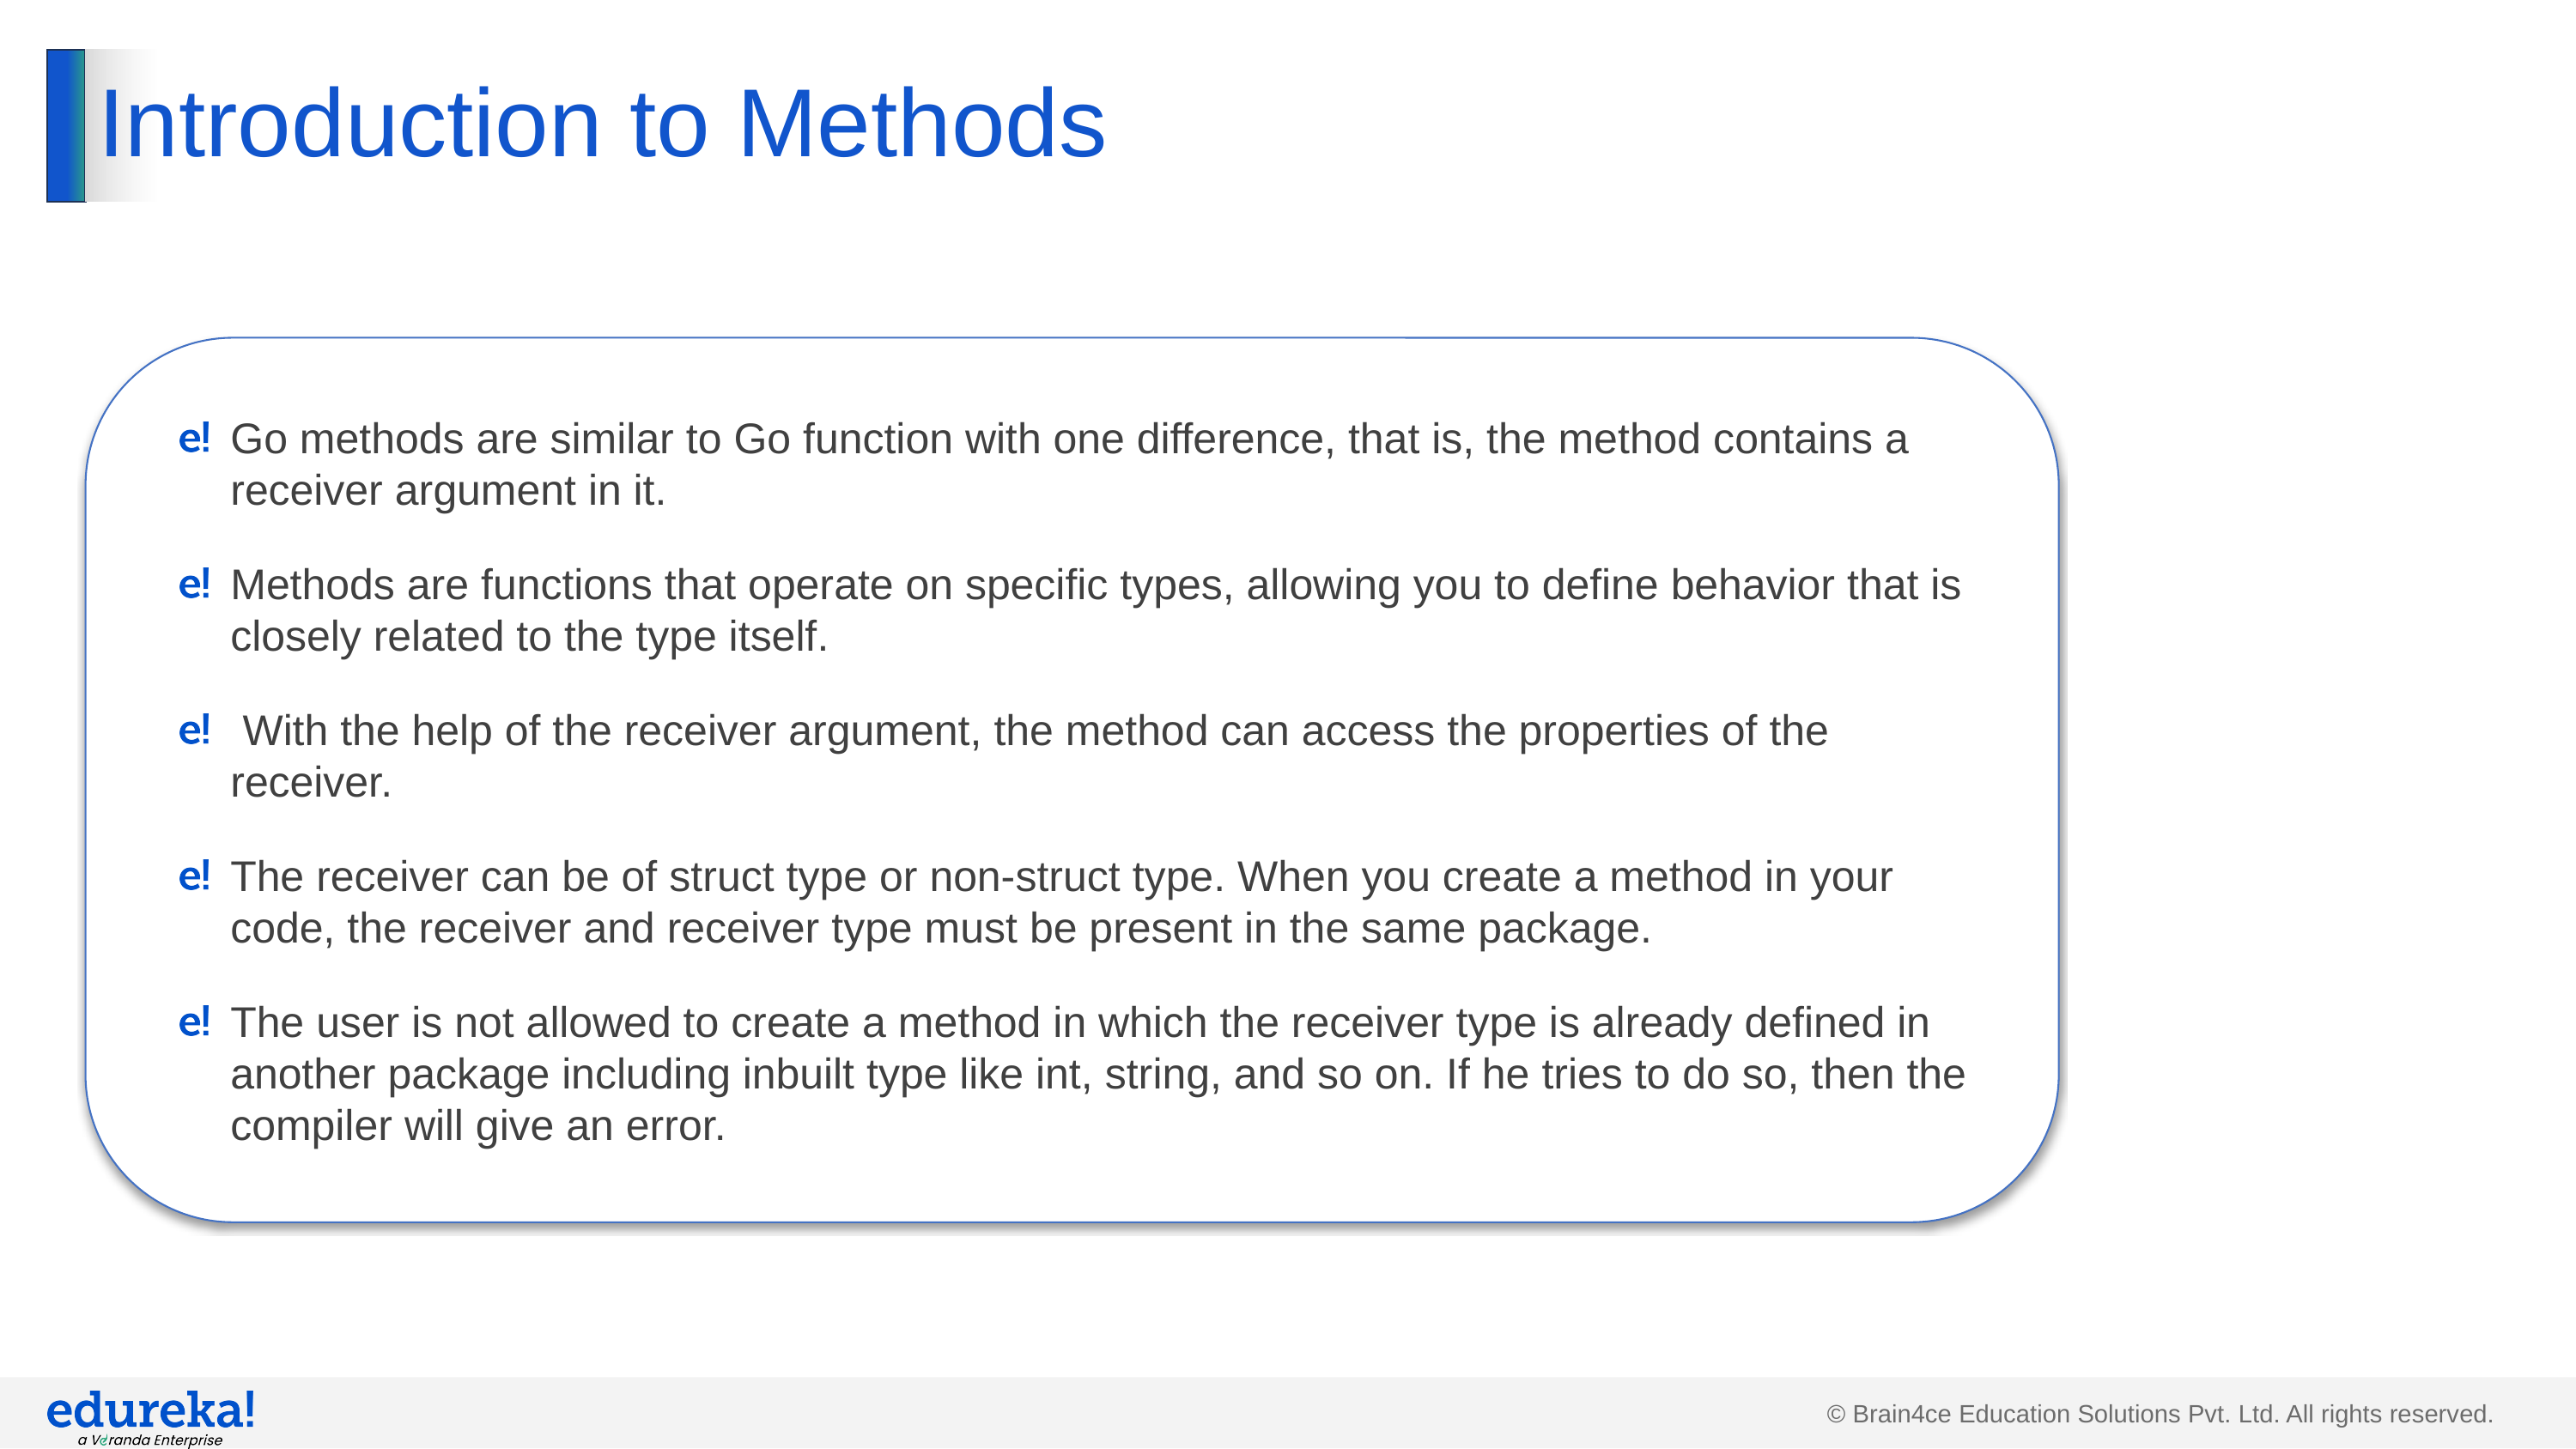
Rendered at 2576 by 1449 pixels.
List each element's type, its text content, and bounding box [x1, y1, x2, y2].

text_box Go methods are similar to Go function with one difference, that is, the method contains a receiver argument in it. Methods are functions that operate on specific types, allowing you to define behavior that is closely related to the type itself. With the help of the receiver argument, the method can access the properties of the receiver. The receiver can be of struct type or non-struct type. When you create a method in your code, the receiver and receiver type must be present in the same package. The user is not allowed to create a method in which the receiver type is already defined in another package including inbuilt type like int, string, and so on. If he tries to do so, then the compiler will give an error. [85, 337, 2059, 1222]
picture [179, 859, 209, 890]
picture [179, 713, 209, 744]
picture [47, 1391, 253, 1449]
picture [179, 1005, 209, 1036]
picture [179, 567, 209, 598]
picture [179, 421, 209, 452]
title Introduction to Methods [85, 49, 2491, 202]
